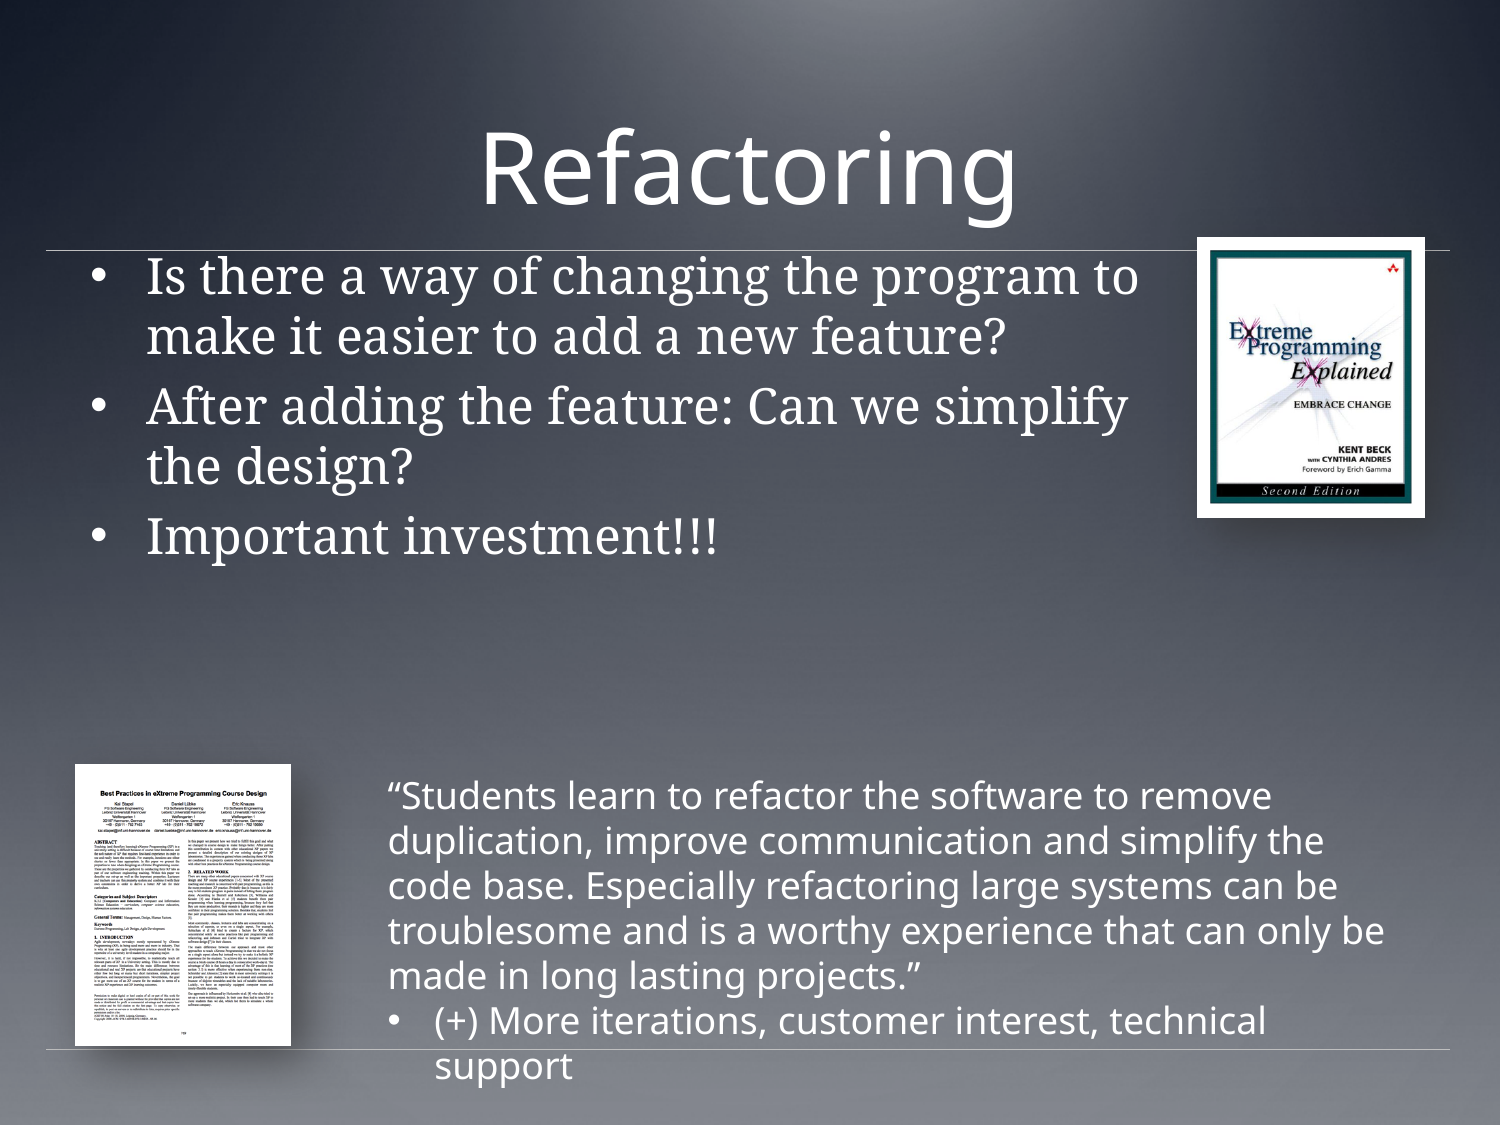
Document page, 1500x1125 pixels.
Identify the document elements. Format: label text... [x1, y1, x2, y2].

text_box Is there a way of changing the program to make it easier to add a new feature? After adding the feature: Can we simplify the design? Important investment!!! [74, 237, 1198, 762]
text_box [72, 762, 1427, 1048]
title Refactoring [105, 17, 1394, 233]
picture [1195, 235, 1427, 520]
text_box Is there a way of changing the program to make it easier to add a new feature? After adding the feature: Can we simplify the design? Important investment!!! [74, 1048, 1198, 1112]
